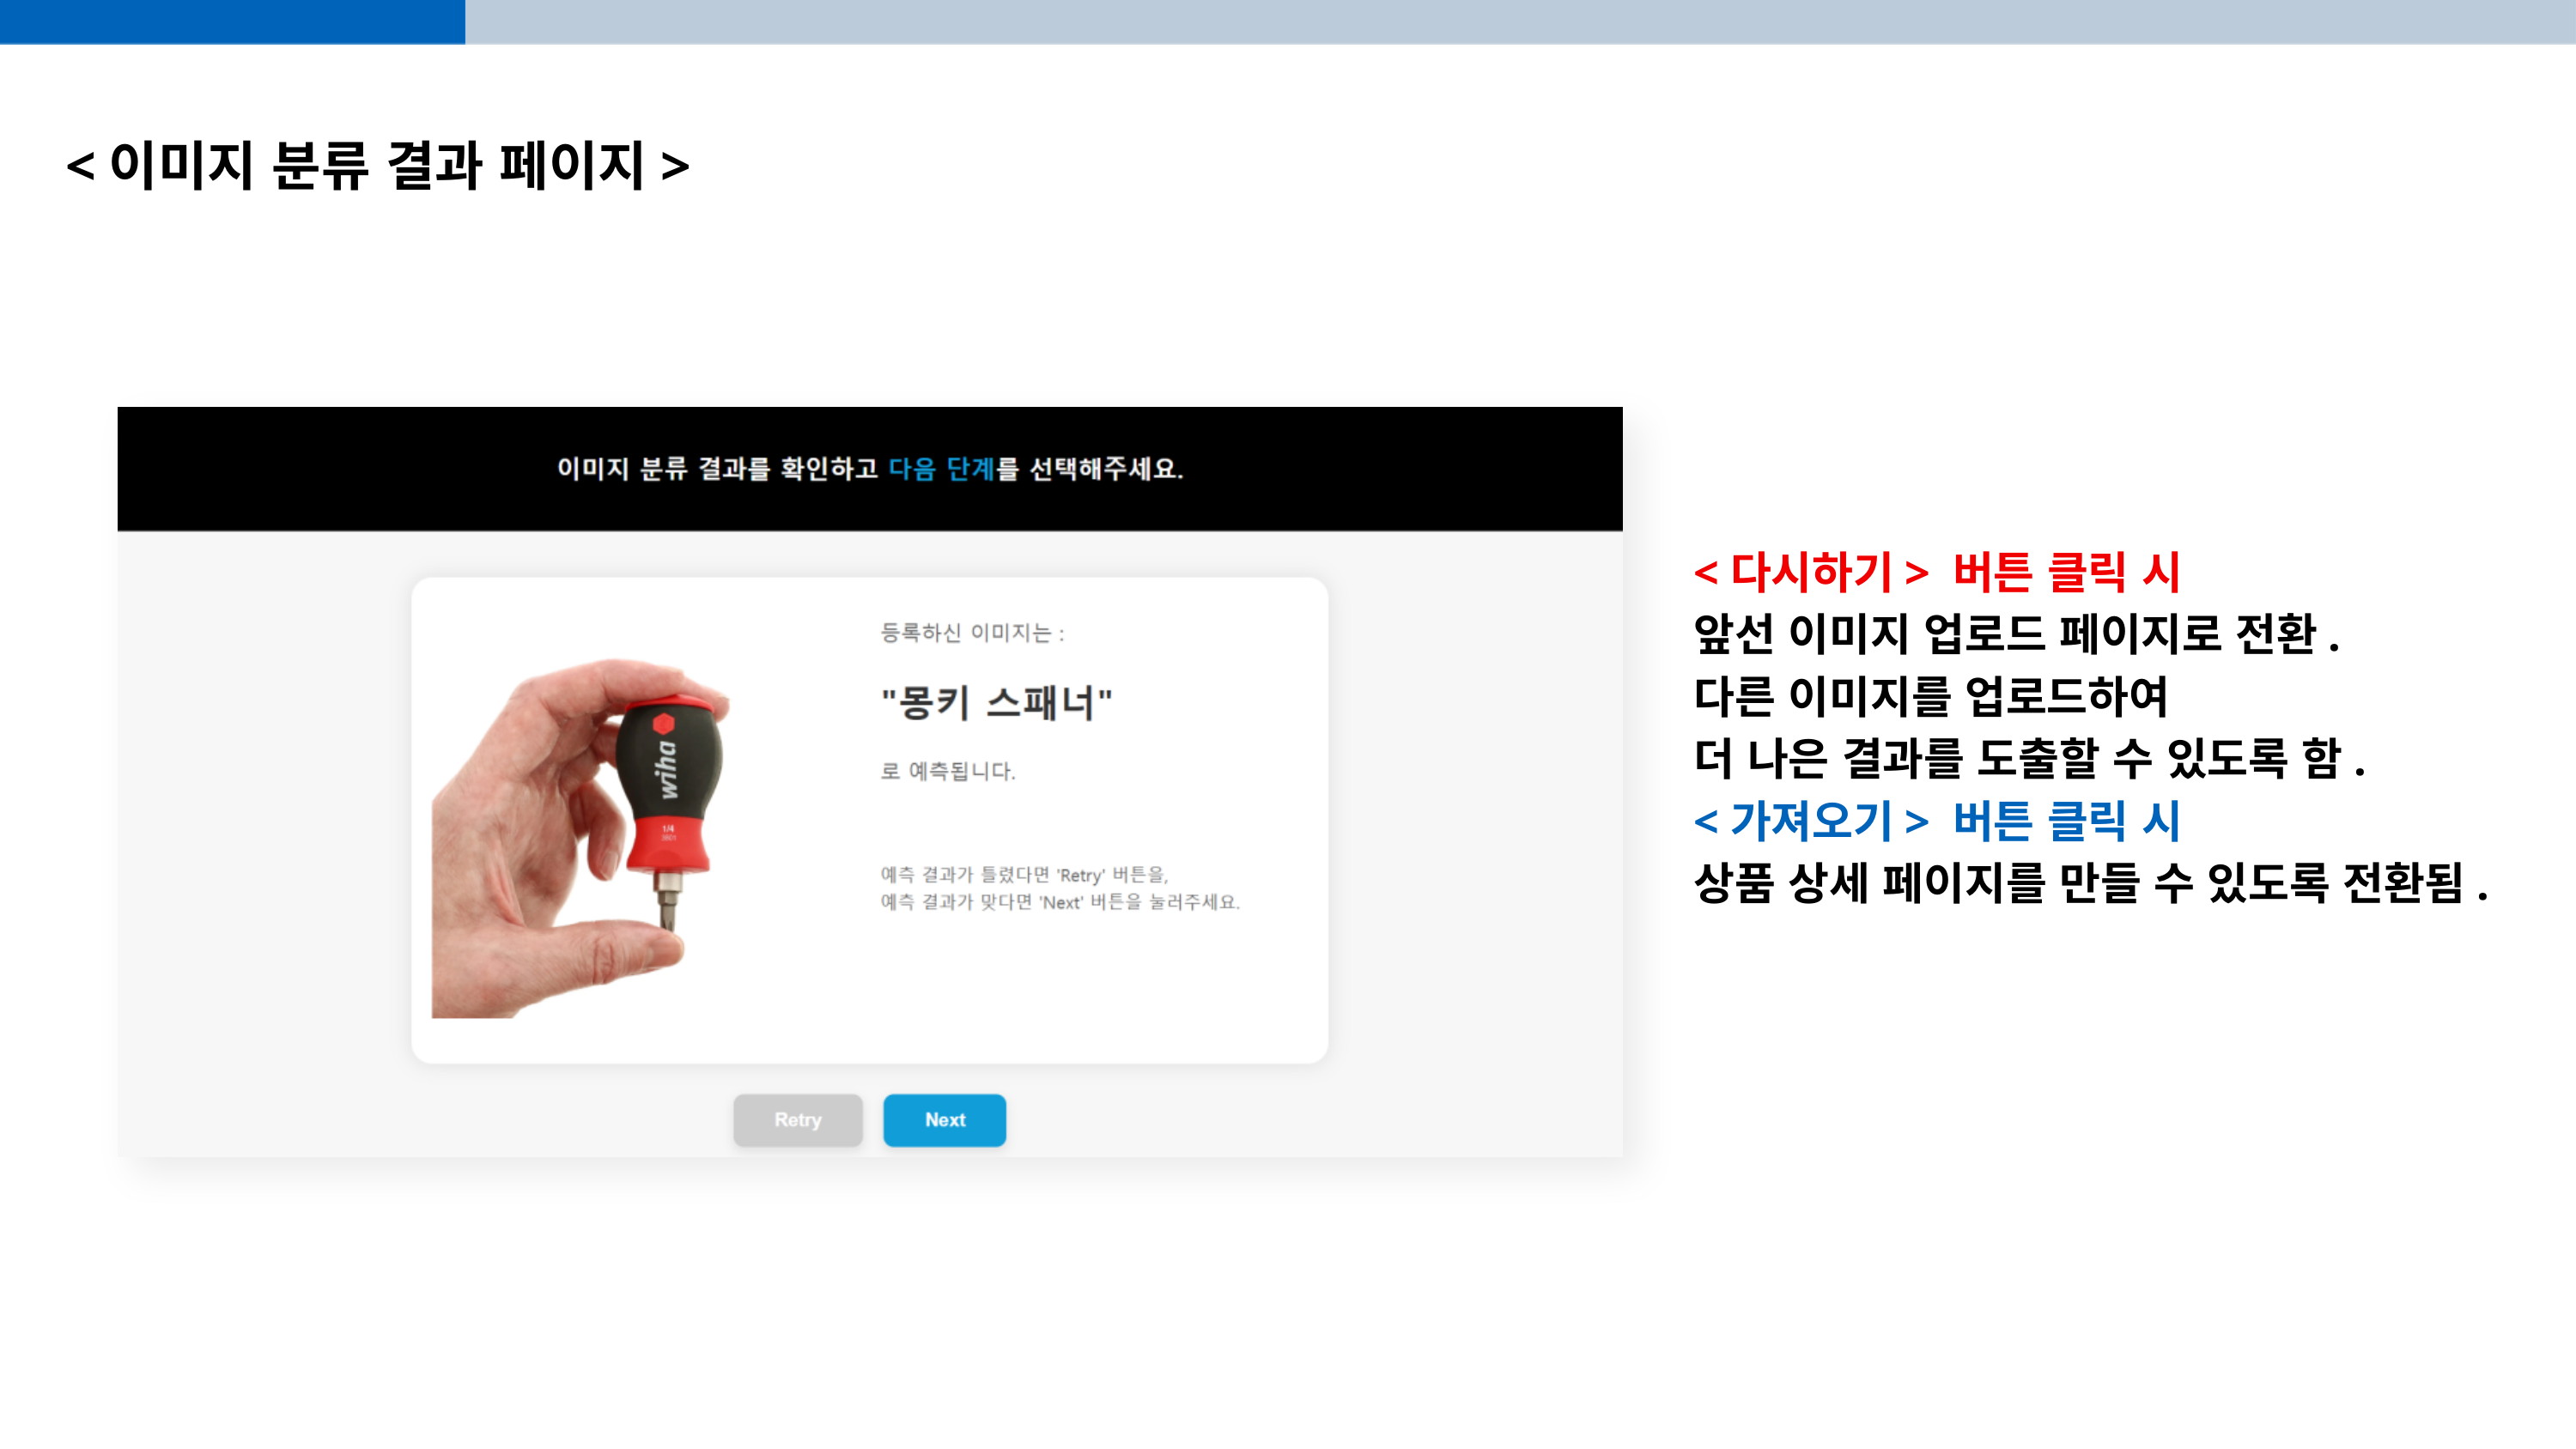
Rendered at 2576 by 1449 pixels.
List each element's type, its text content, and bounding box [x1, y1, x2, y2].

text_box <다시하기> 버튼 클릭 시 앞선 이미지 업로드 페이지로 전환. 다른 이미지를 업로드하여 더 나은 결과를 도출할 수 있도록 함. <가져오기> 버튼 클릭 시 상품 상세 페이지를 만들 수 있도록 전환됨. [1693, 471, 2506, 973]
text_box <이미지 분류 결과 페이지> [64, 121, 693, 197]
picture [0, 0, 2576, 45]
picture [118, 407, 1623, 1158]
